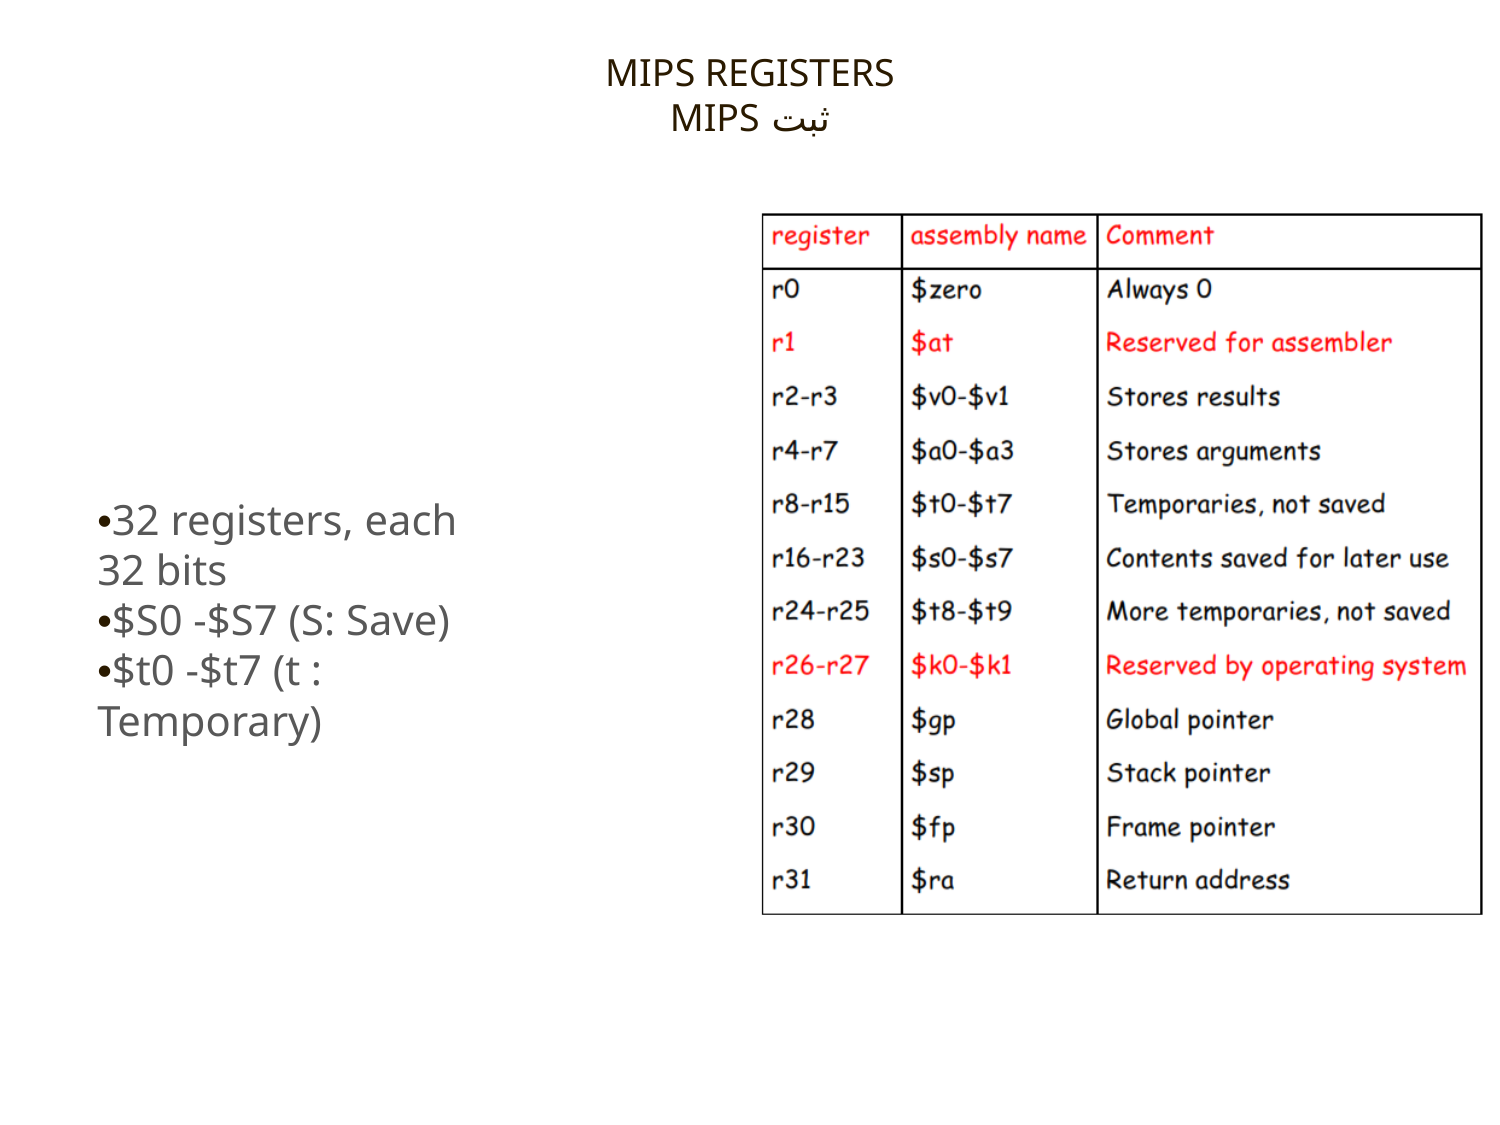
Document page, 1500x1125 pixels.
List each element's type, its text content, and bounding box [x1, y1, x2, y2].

text_box •32 registers, each 32 bits •$S0 -$S7 (S: Save) •$t0 -$t7 (t : Temporary) [82, 486, 530, 752]
picture [749, 199, 1500, 926]
text_box MIPS REGISTERS ثبت MIPS [0, 41, 1500, 146]
